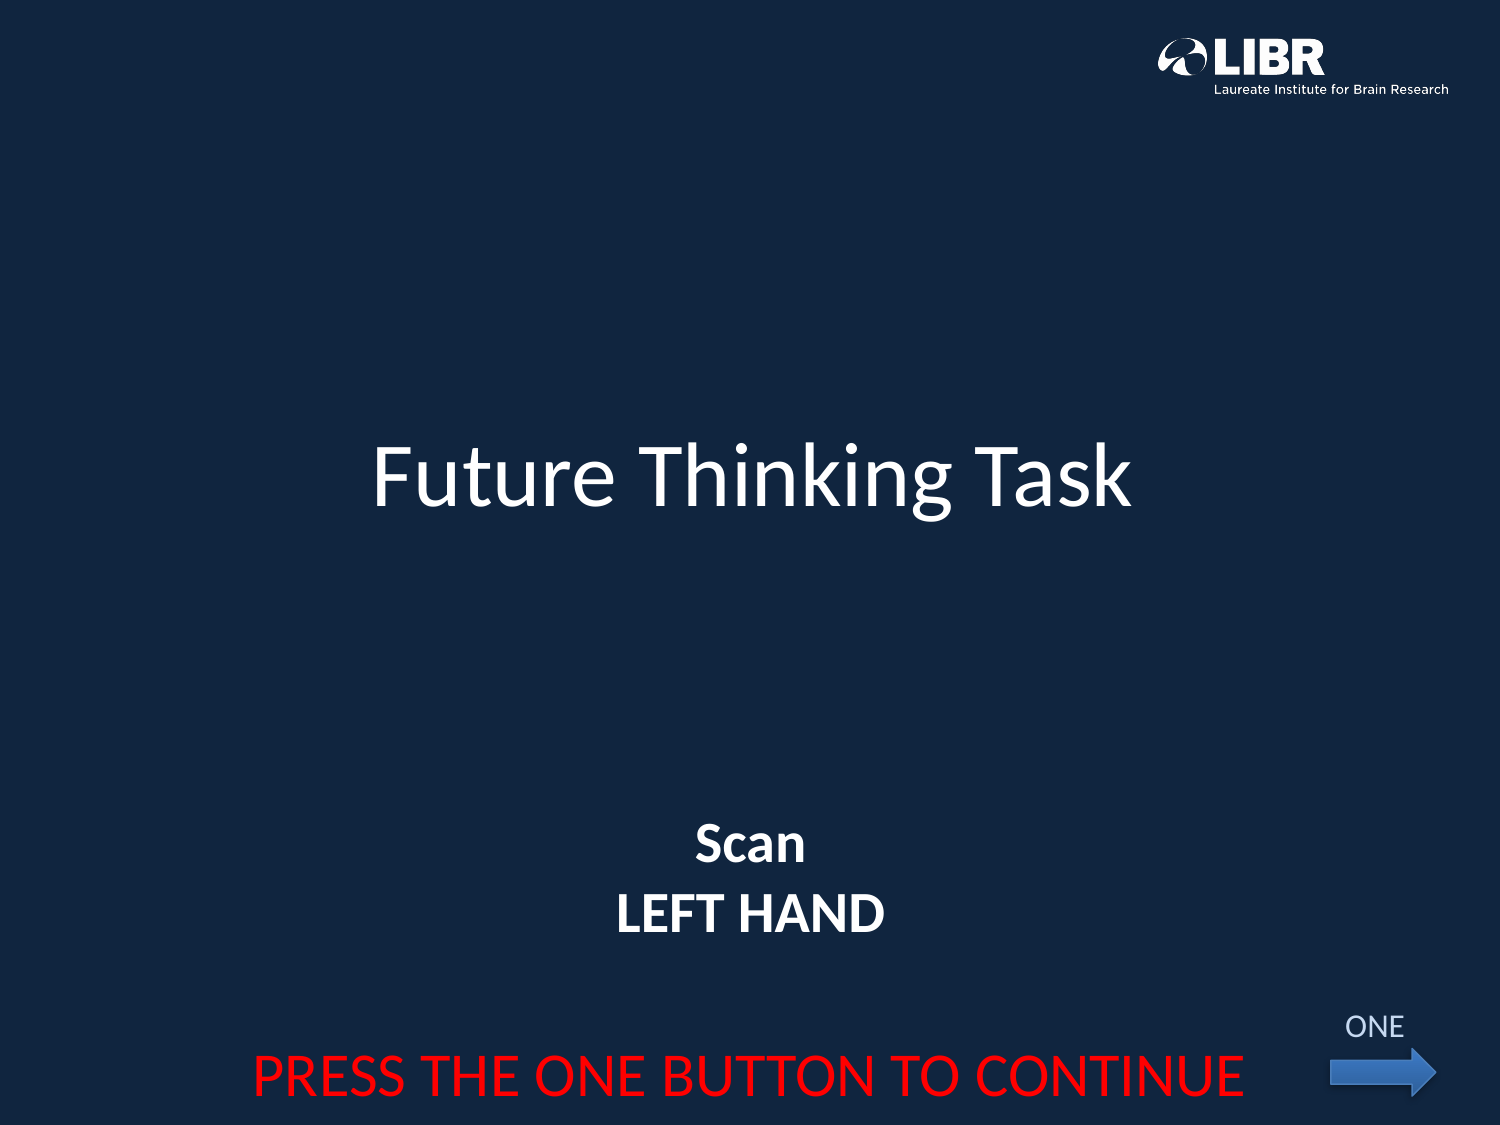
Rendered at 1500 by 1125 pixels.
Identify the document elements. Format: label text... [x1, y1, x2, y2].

text_box Scan LEFT HAND [574, 796, 927, 952]
text_box PRESS THE ONE BUTTON TO CONTINUE [0, 1017, 1249, 1125]
picture [1158, 38, 1448, 94]
title Future Thinking Task [59, 349, 1448, 591]
text_box ONE [1249, 996, 1500, 1125]
